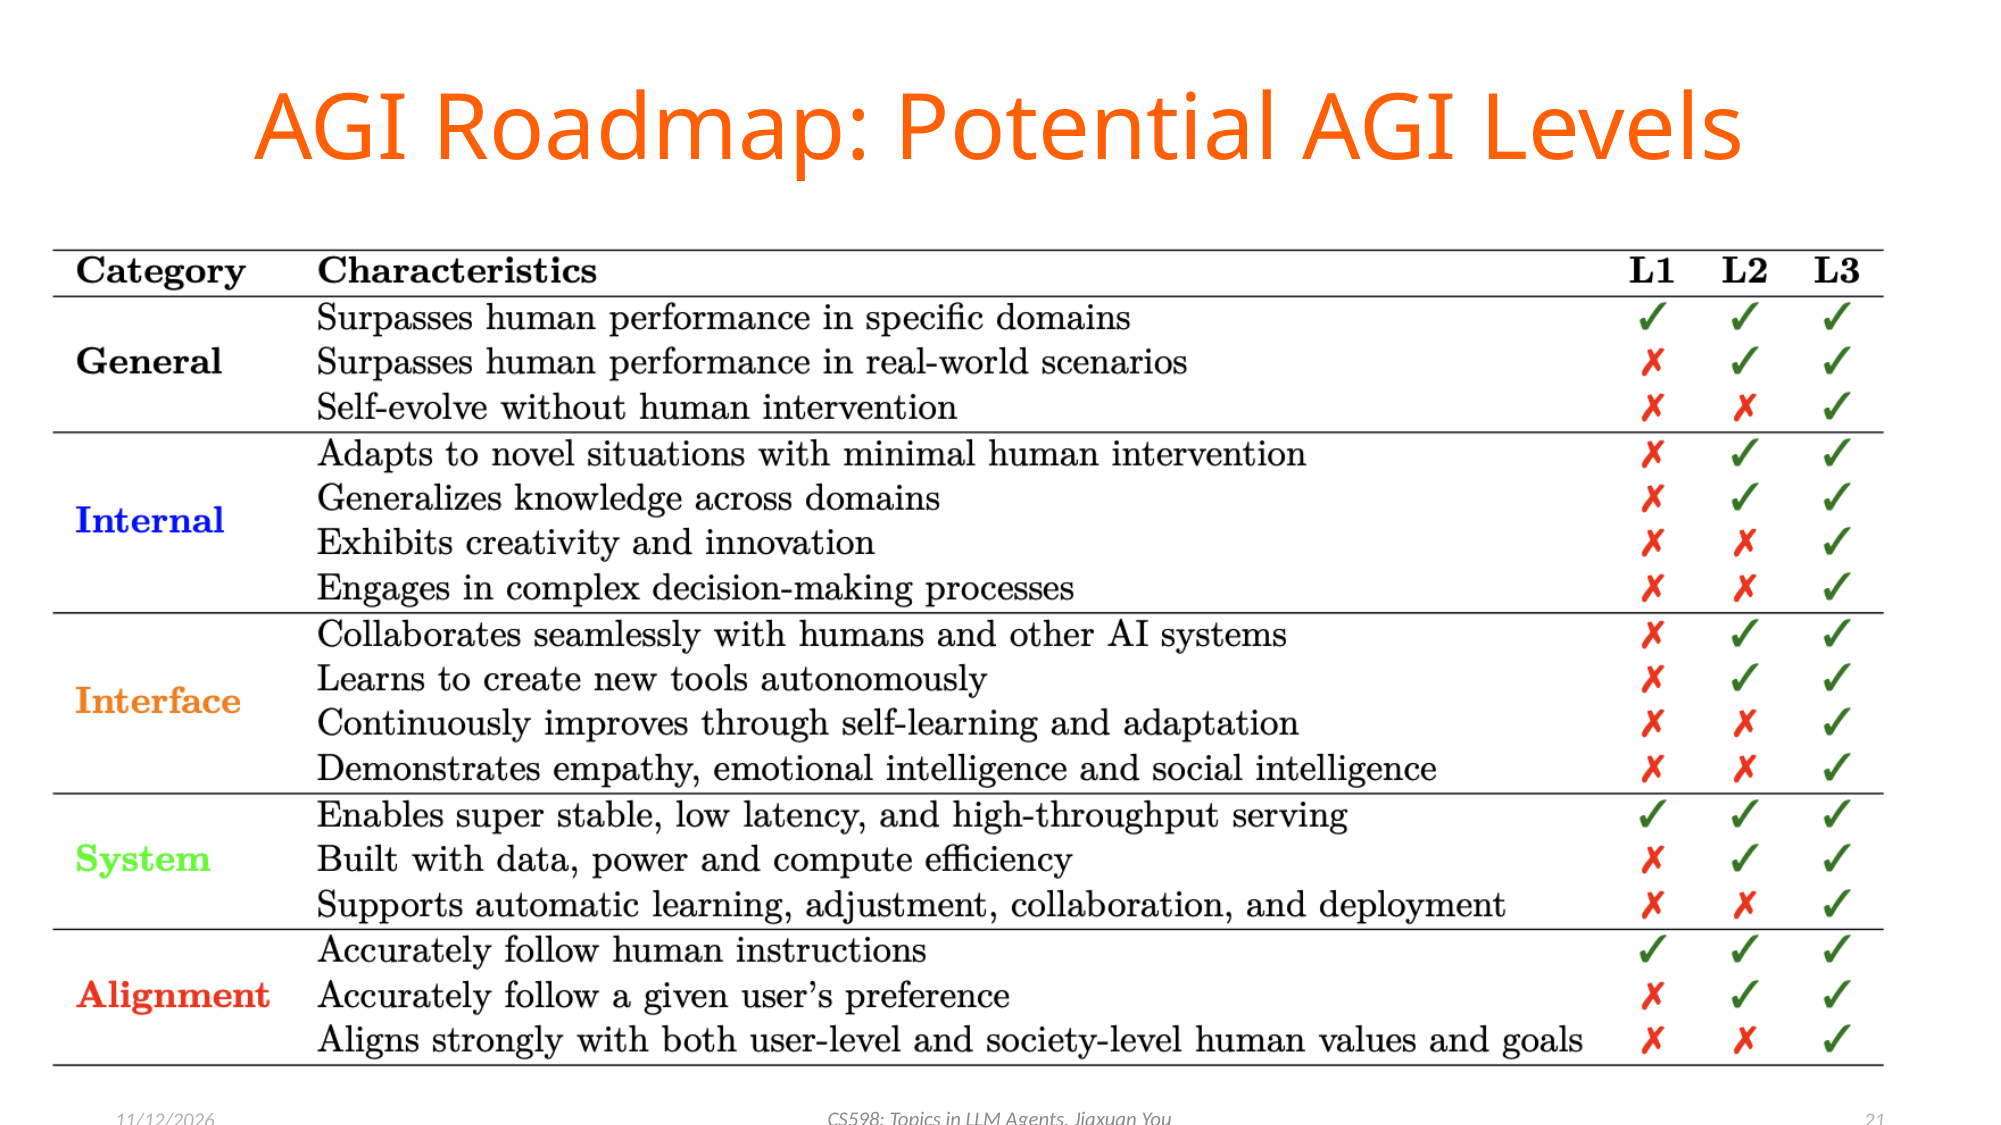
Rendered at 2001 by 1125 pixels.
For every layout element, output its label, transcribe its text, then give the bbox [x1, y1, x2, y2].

title AGI Roadmap: Potential AGI Levels [0, 29, 2000, 217]
footer CS598: Topics in LLM Agents, Jiaxuan You [483, 1100, 1433, 1125]
picture [24, 226, 1901, 1089]
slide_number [99, 1100, 483, 1125]
slide_number 21 [1433, 1099, 1900, 1125]
